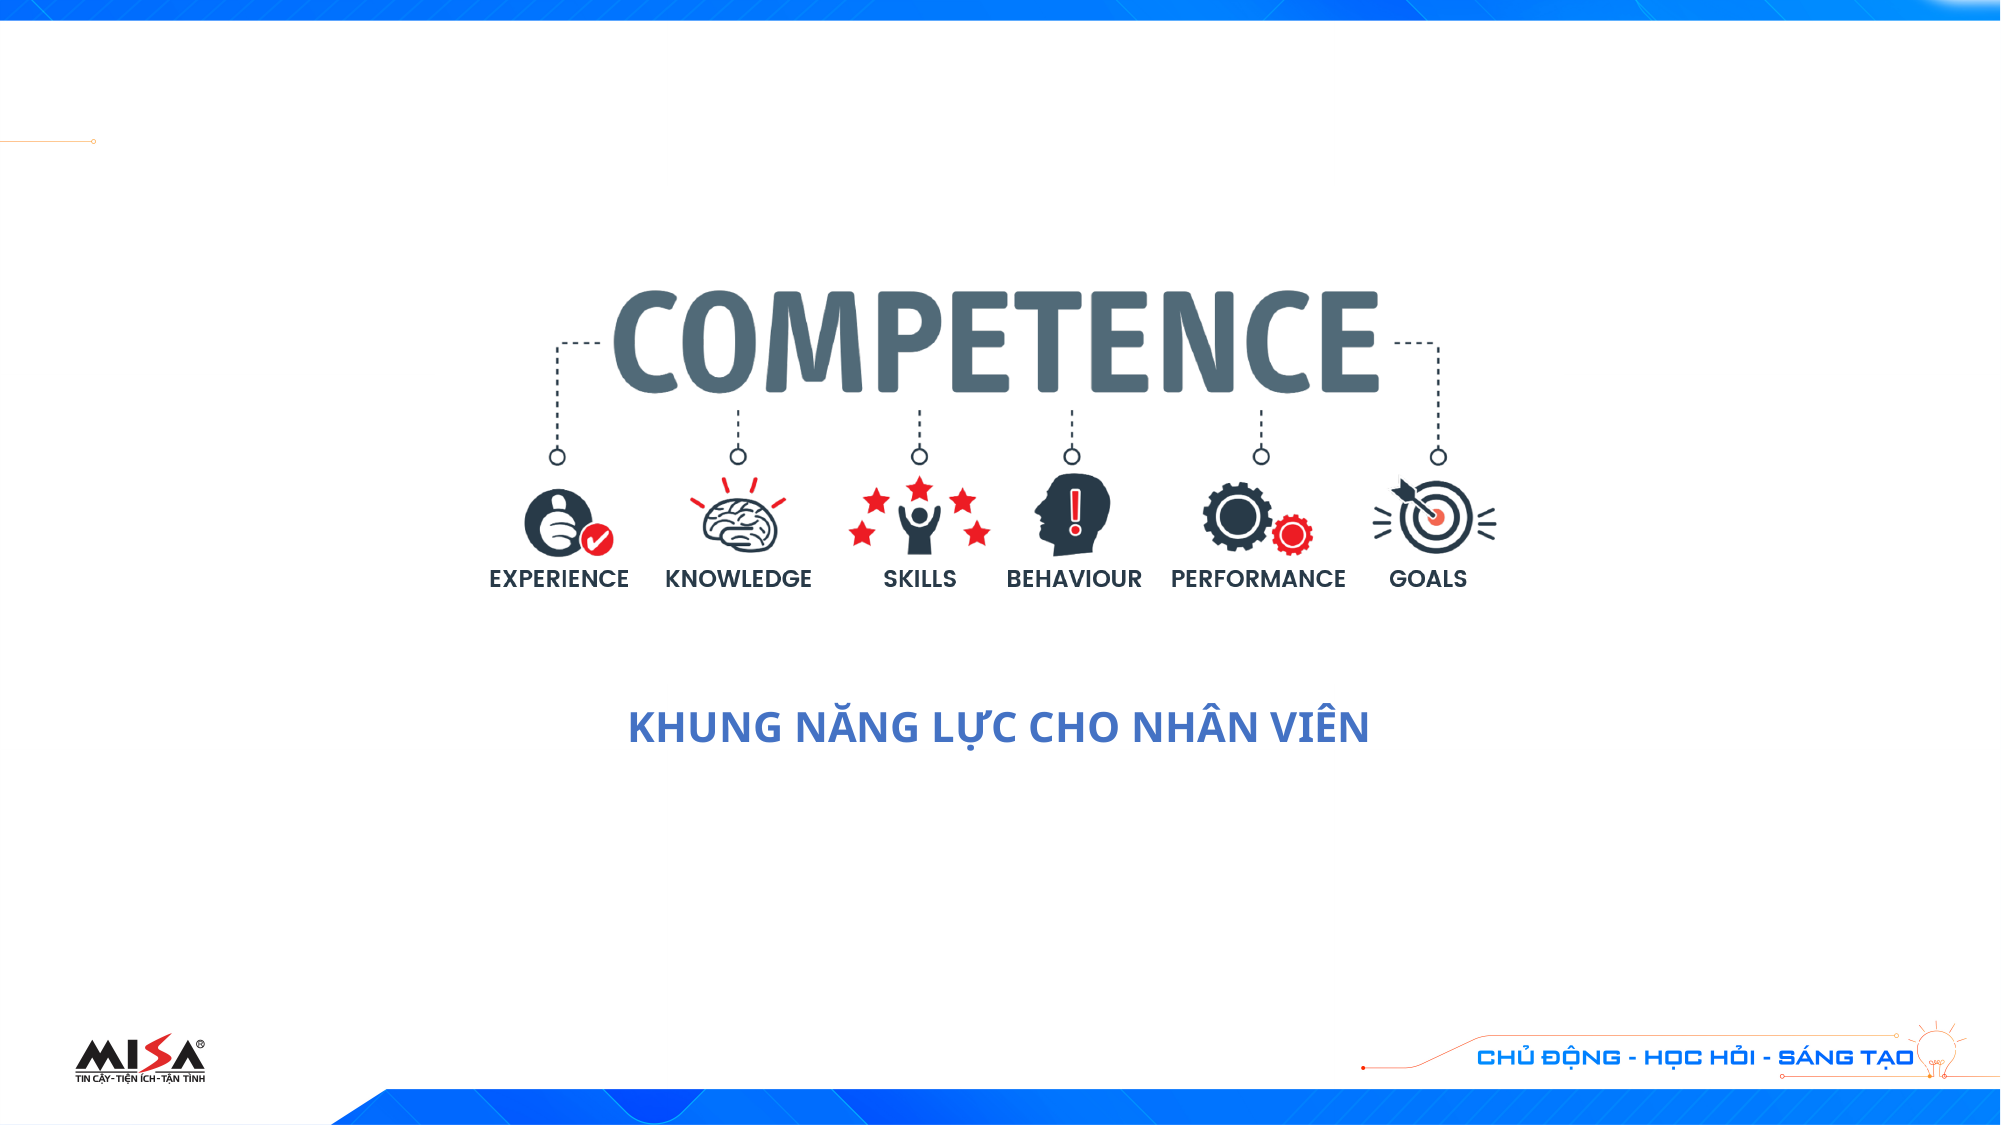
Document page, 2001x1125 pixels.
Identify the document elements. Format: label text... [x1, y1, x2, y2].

text_box KHUNG NĂNG LỰC CHO NHÂN VIÊN [419, 683, 1580, 759]
picture [0, 0, 2001, 1125]
